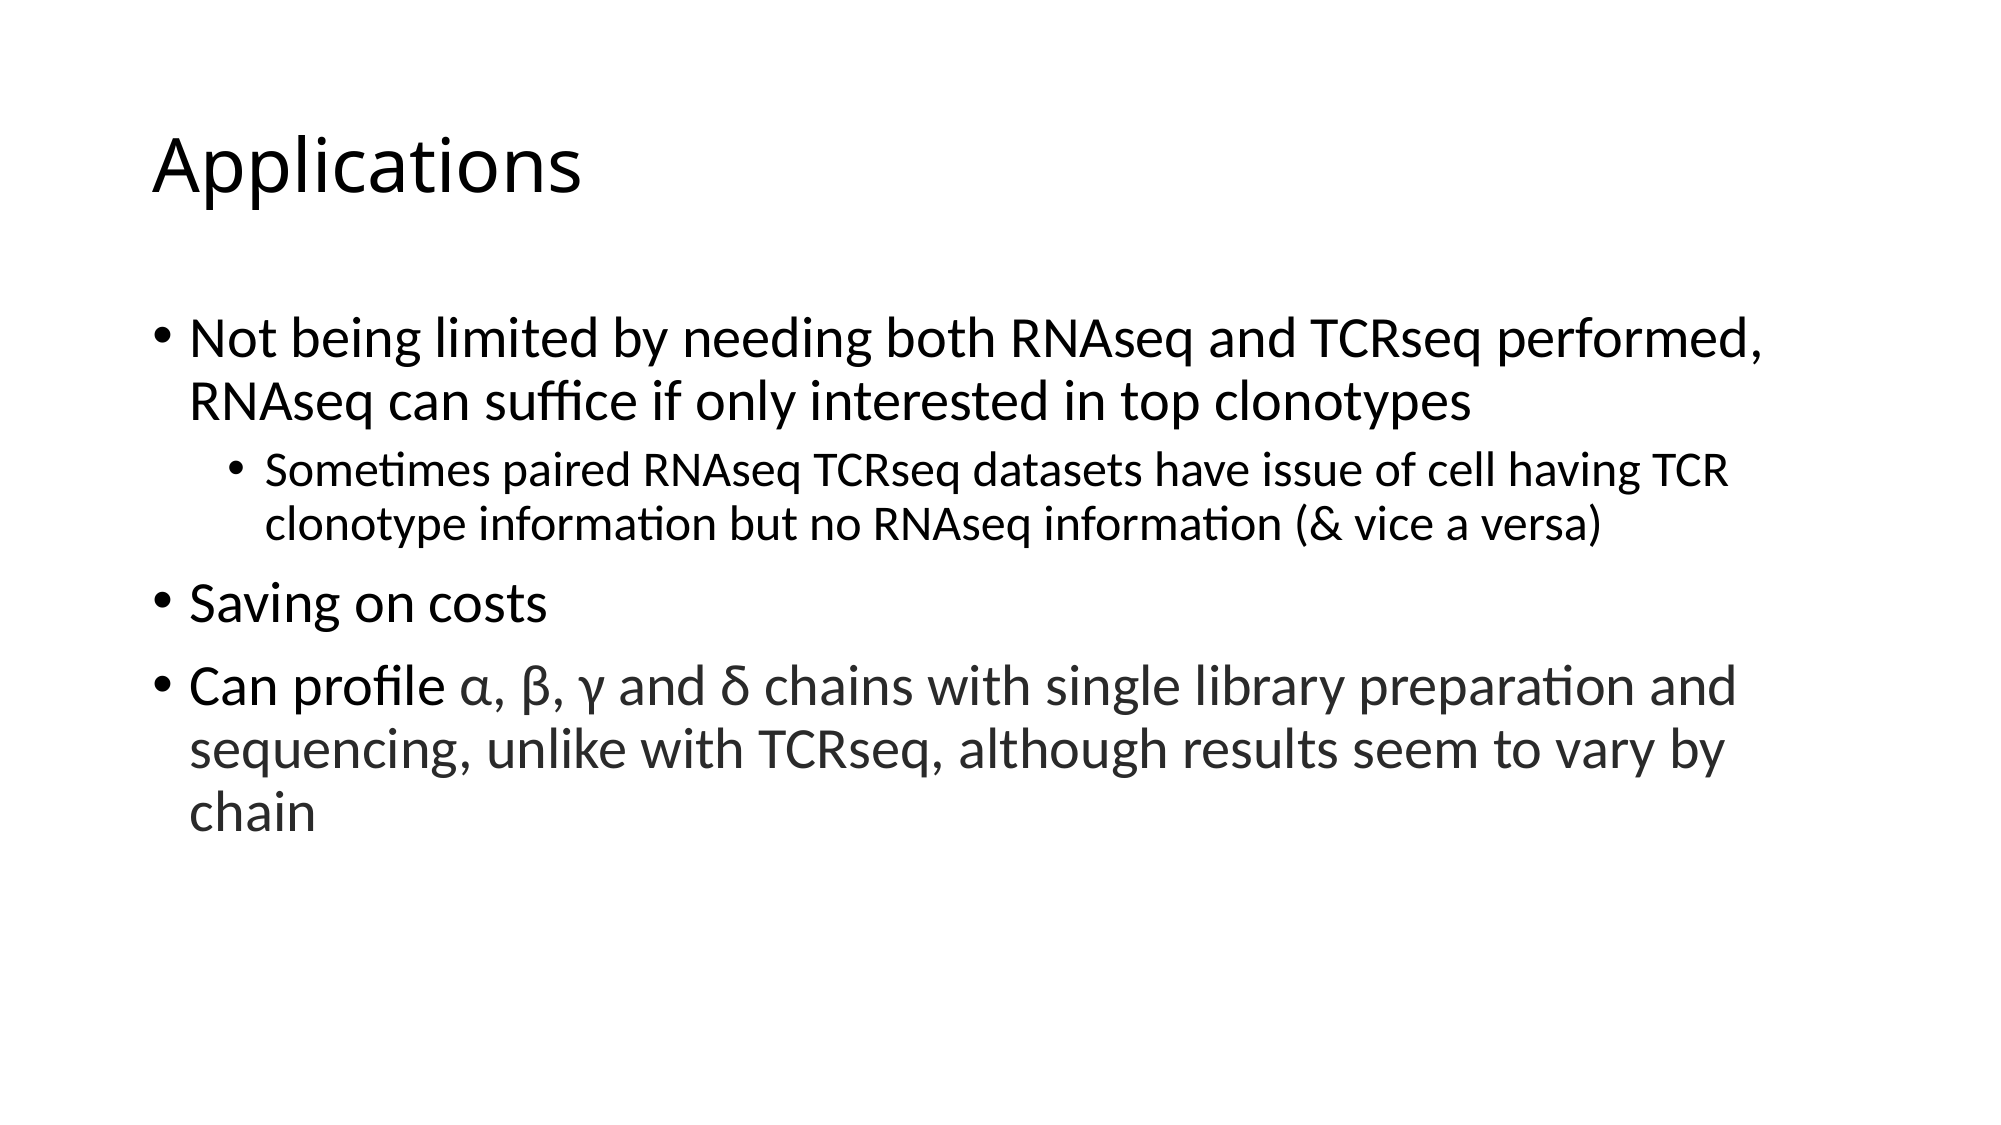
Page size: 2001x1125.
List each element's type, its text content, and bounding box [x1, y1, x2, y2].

list Not being limited by needing both RNAseq and TCRseq performed, RNAseq can suffice if only interested in top clonotypes Sometimes paired RNAseq TCRseq datasets have issue of cell having TCR clonotype information but no RNAseq information (& vice a versa) Saving on costs Can profile α, β, γ and δ chains with single library preparation and sequencing, unlike with TCRseq, although results seem to vary by chain [137, 299, 1863, 1014]
title Applications [137, 59, 1863, 278]
